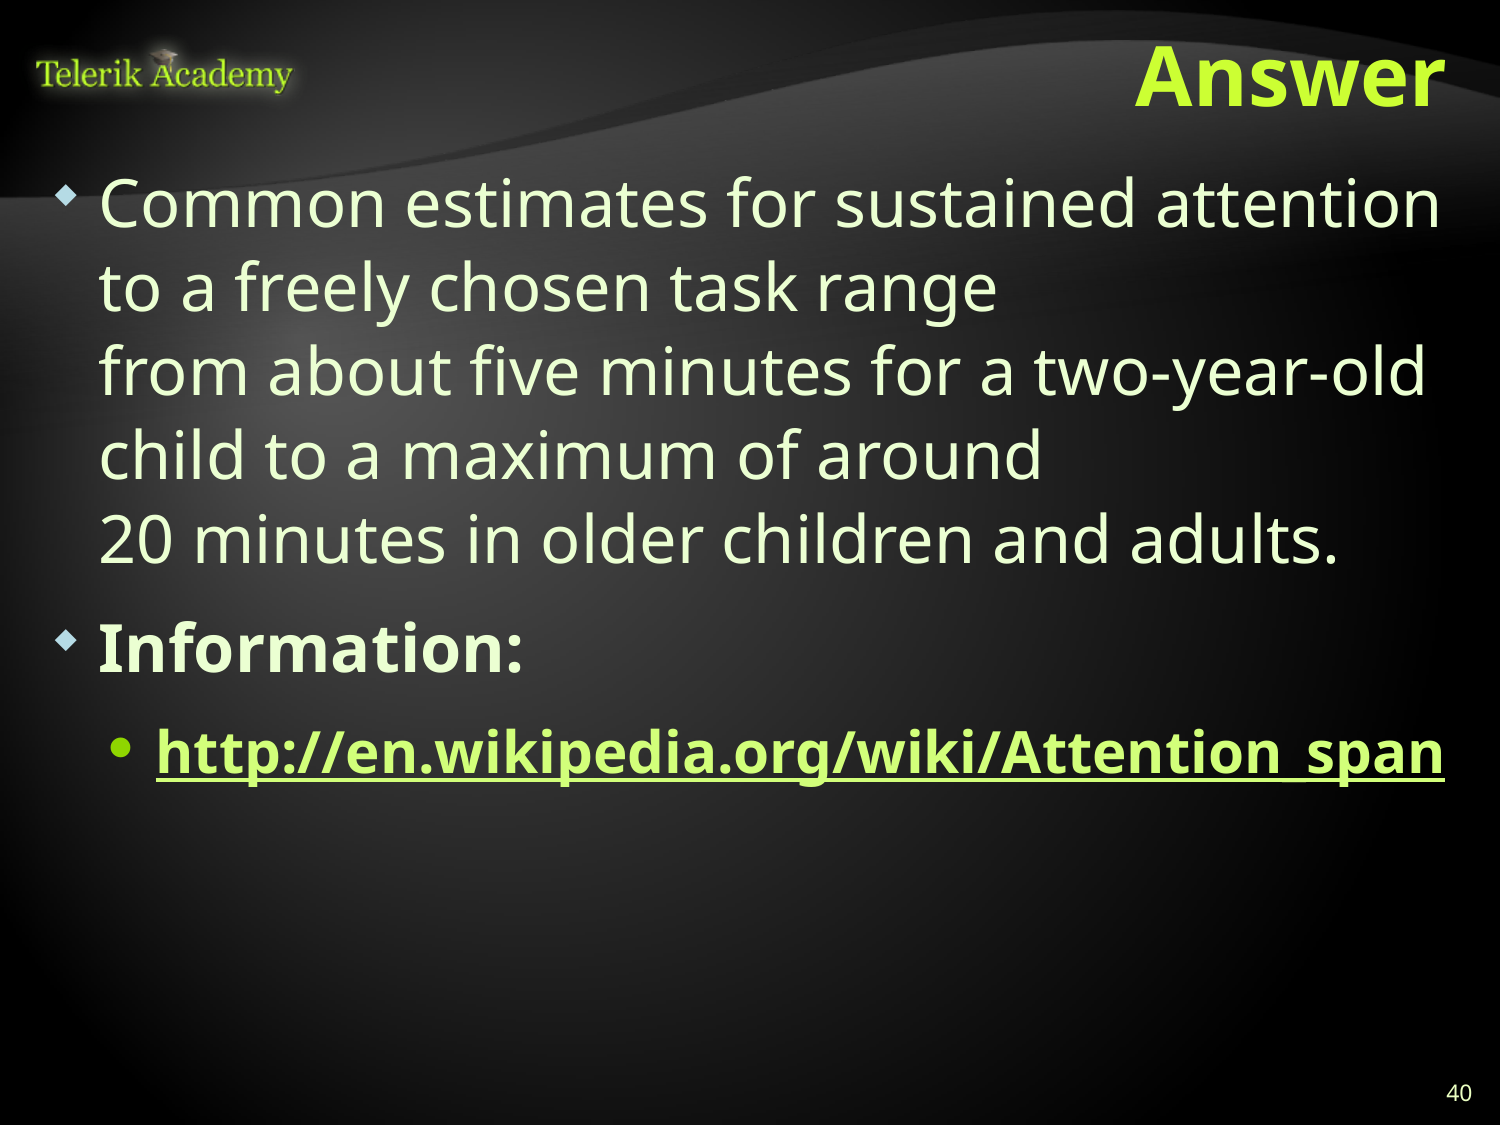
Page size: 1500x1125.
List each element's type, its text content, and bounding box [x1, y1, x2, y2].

picture [0, 0, 1500, 1125]
slide_number 40 [1412, 1074, 1488, 1113]
title Answer [300, 12, 1463, 149]
list Common estimates for sustained attention to a freely chosen task range from about five minutes for a two-year-old child to a maximum of around 20 minutes in older children and adults. Information: http://en.wikipedia.org/wiki/Attention_span [37, 149, 1463, 1100]
